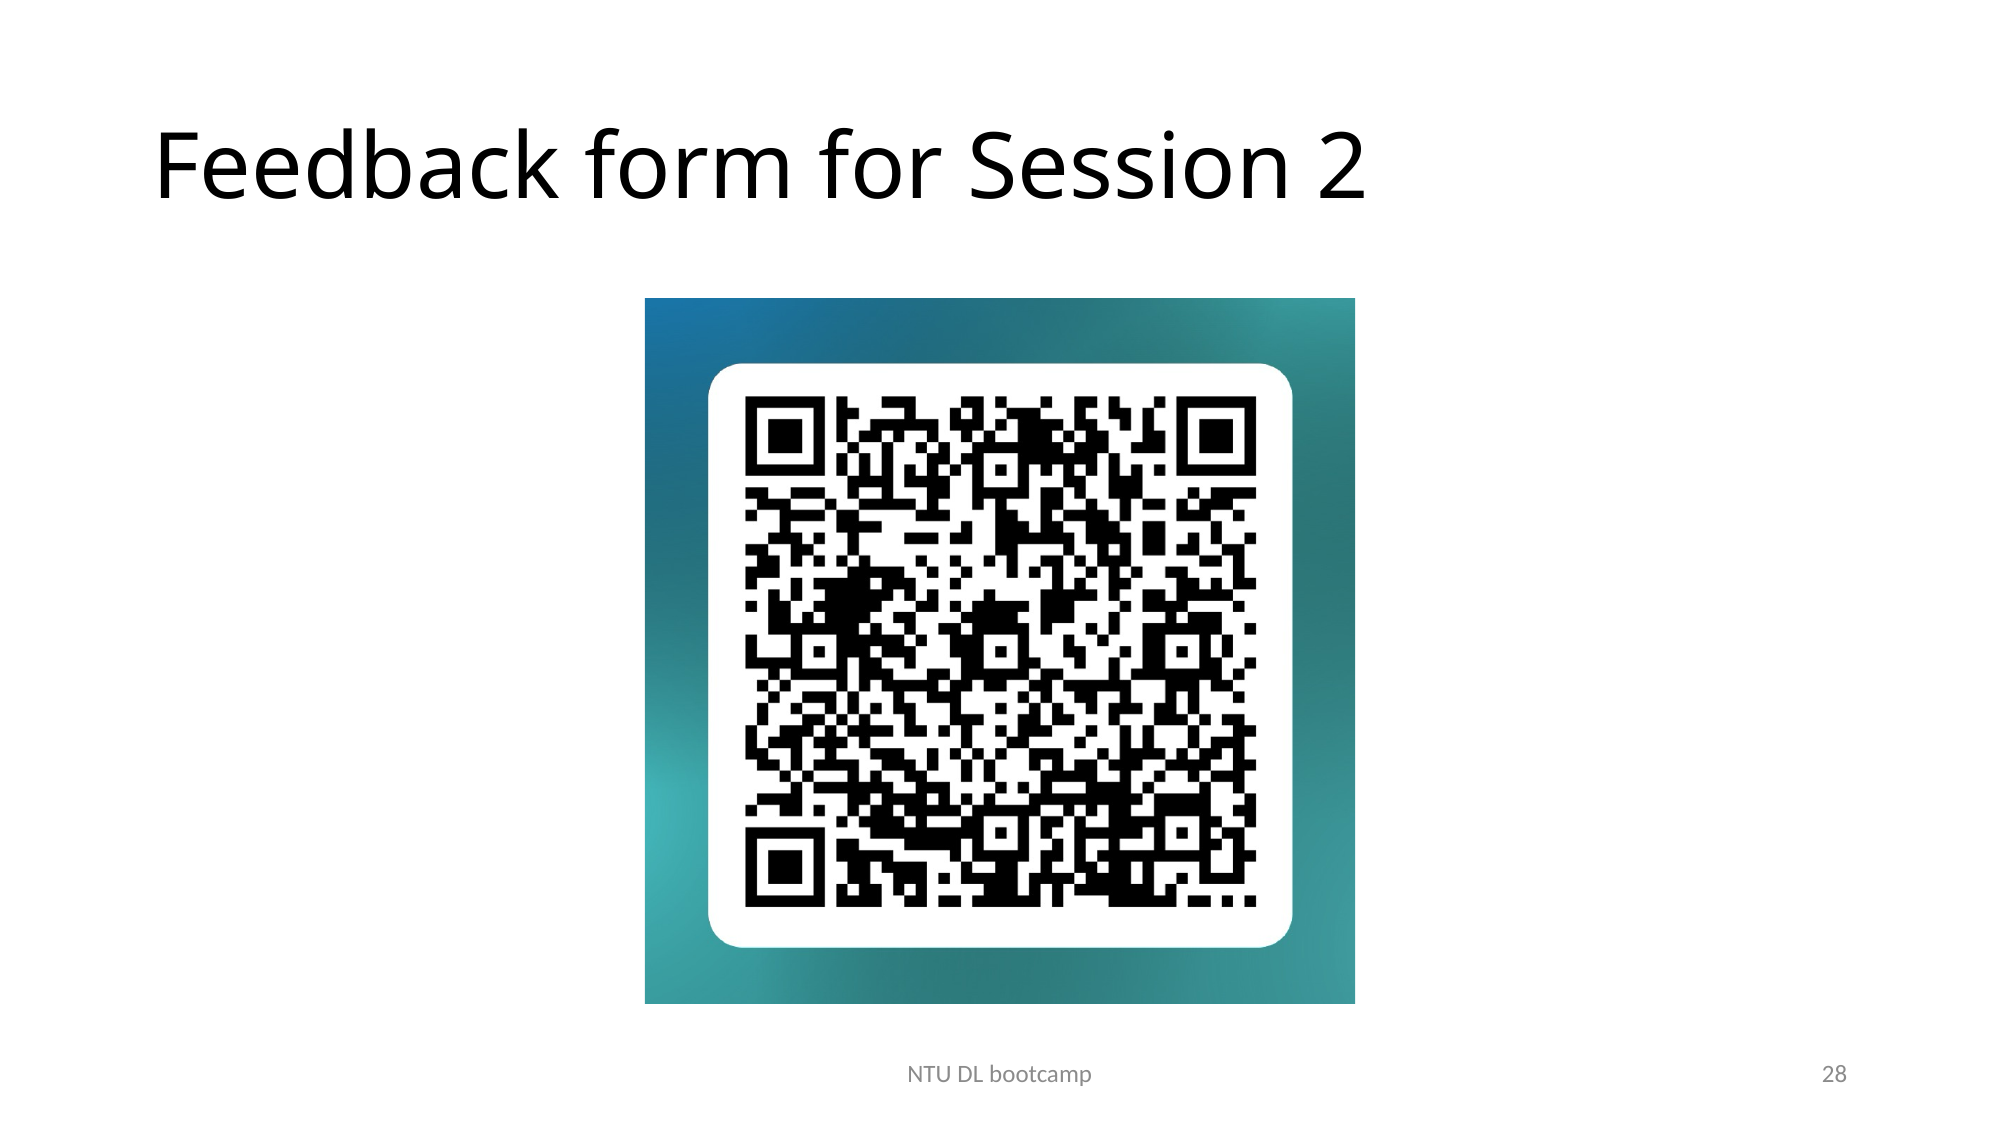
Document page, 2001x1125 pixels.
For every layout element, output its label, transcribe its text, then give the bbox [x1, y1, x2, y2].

title Feedback form for Session 2 [137, 59, 1863, 278]
slide_number 28 [1412, 1042, 1863, 1103]
footer NTU DL bootcamp [662, 1042, 1338, 1103]
picture [644, 298, 1356, 1004]
